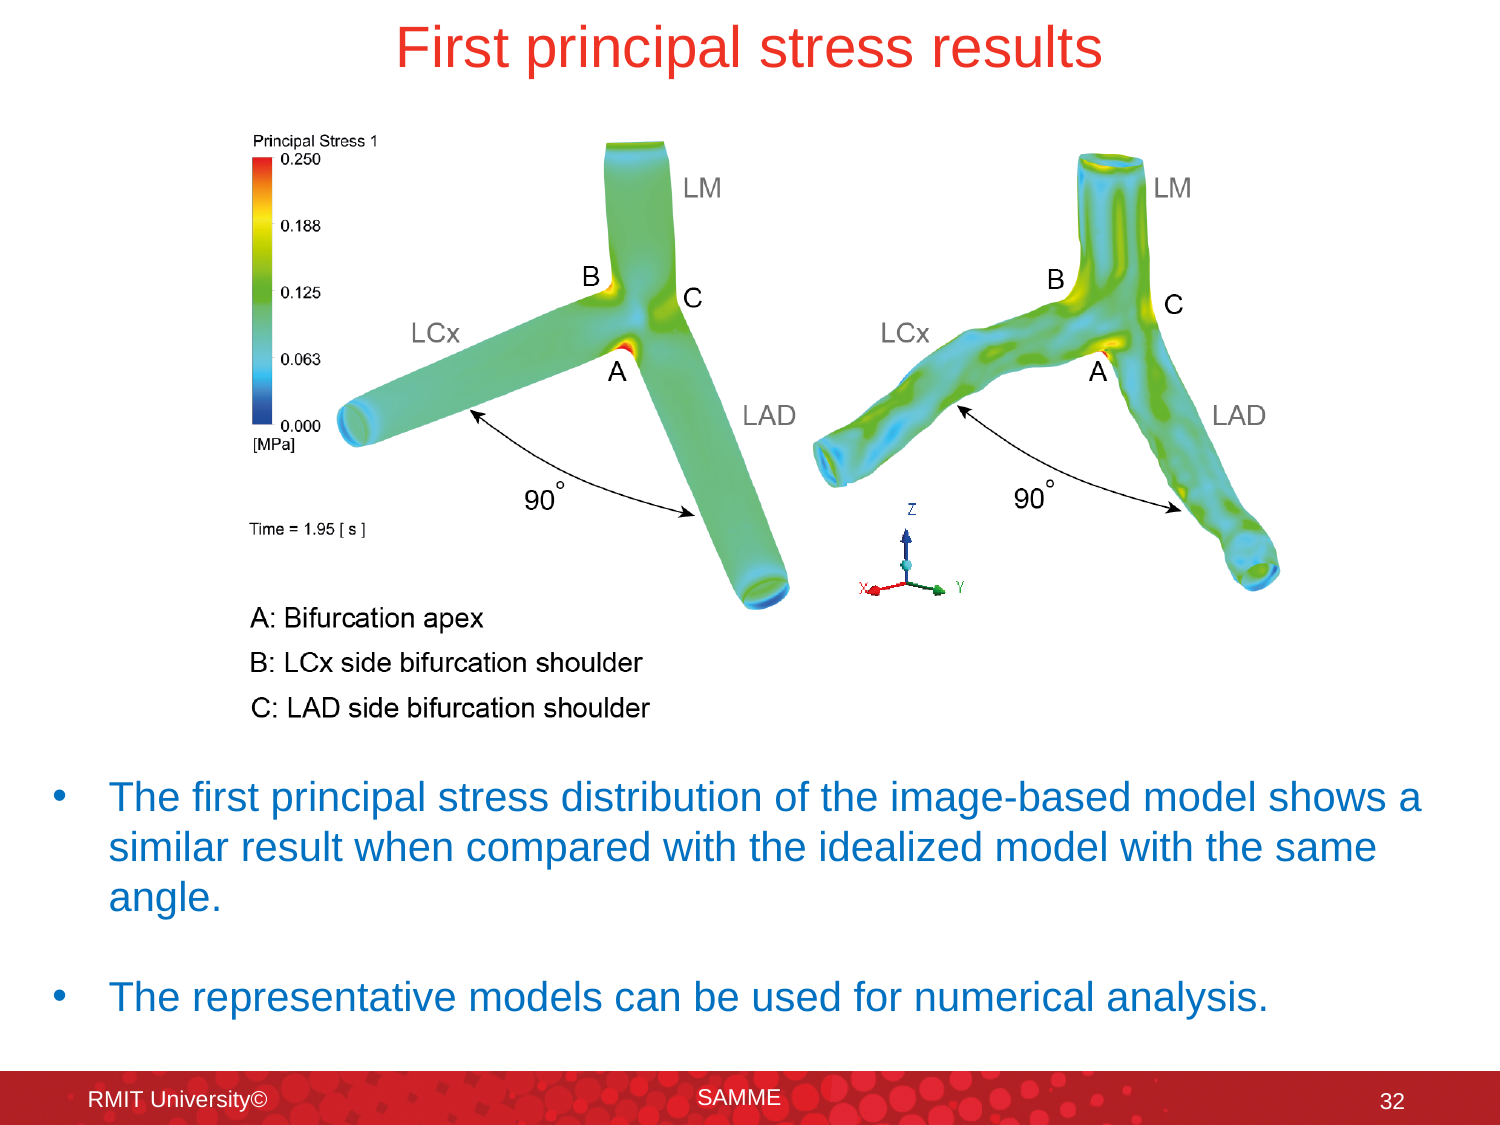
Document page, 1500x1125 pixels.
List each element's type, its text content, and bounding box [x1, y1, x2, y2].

text_box RMIT University© [72, 1077, 423, 1113]
picture [0, 1071, 1500, 1125]
picture [248, 99, 1292, 726]
text_box SAMME [425, 1074, 1054, 1111]
text_box First principal stress results [0, 2, 1500, 87]
text_box The first principal stress distribution of the image-based model shows a similar result when compared with the idealized model with the same angle. The representative models can be used for numerical analysis. [37, 762, 1458, 1028]
text_box 32 [1070, 1079, 1421, 1115]
